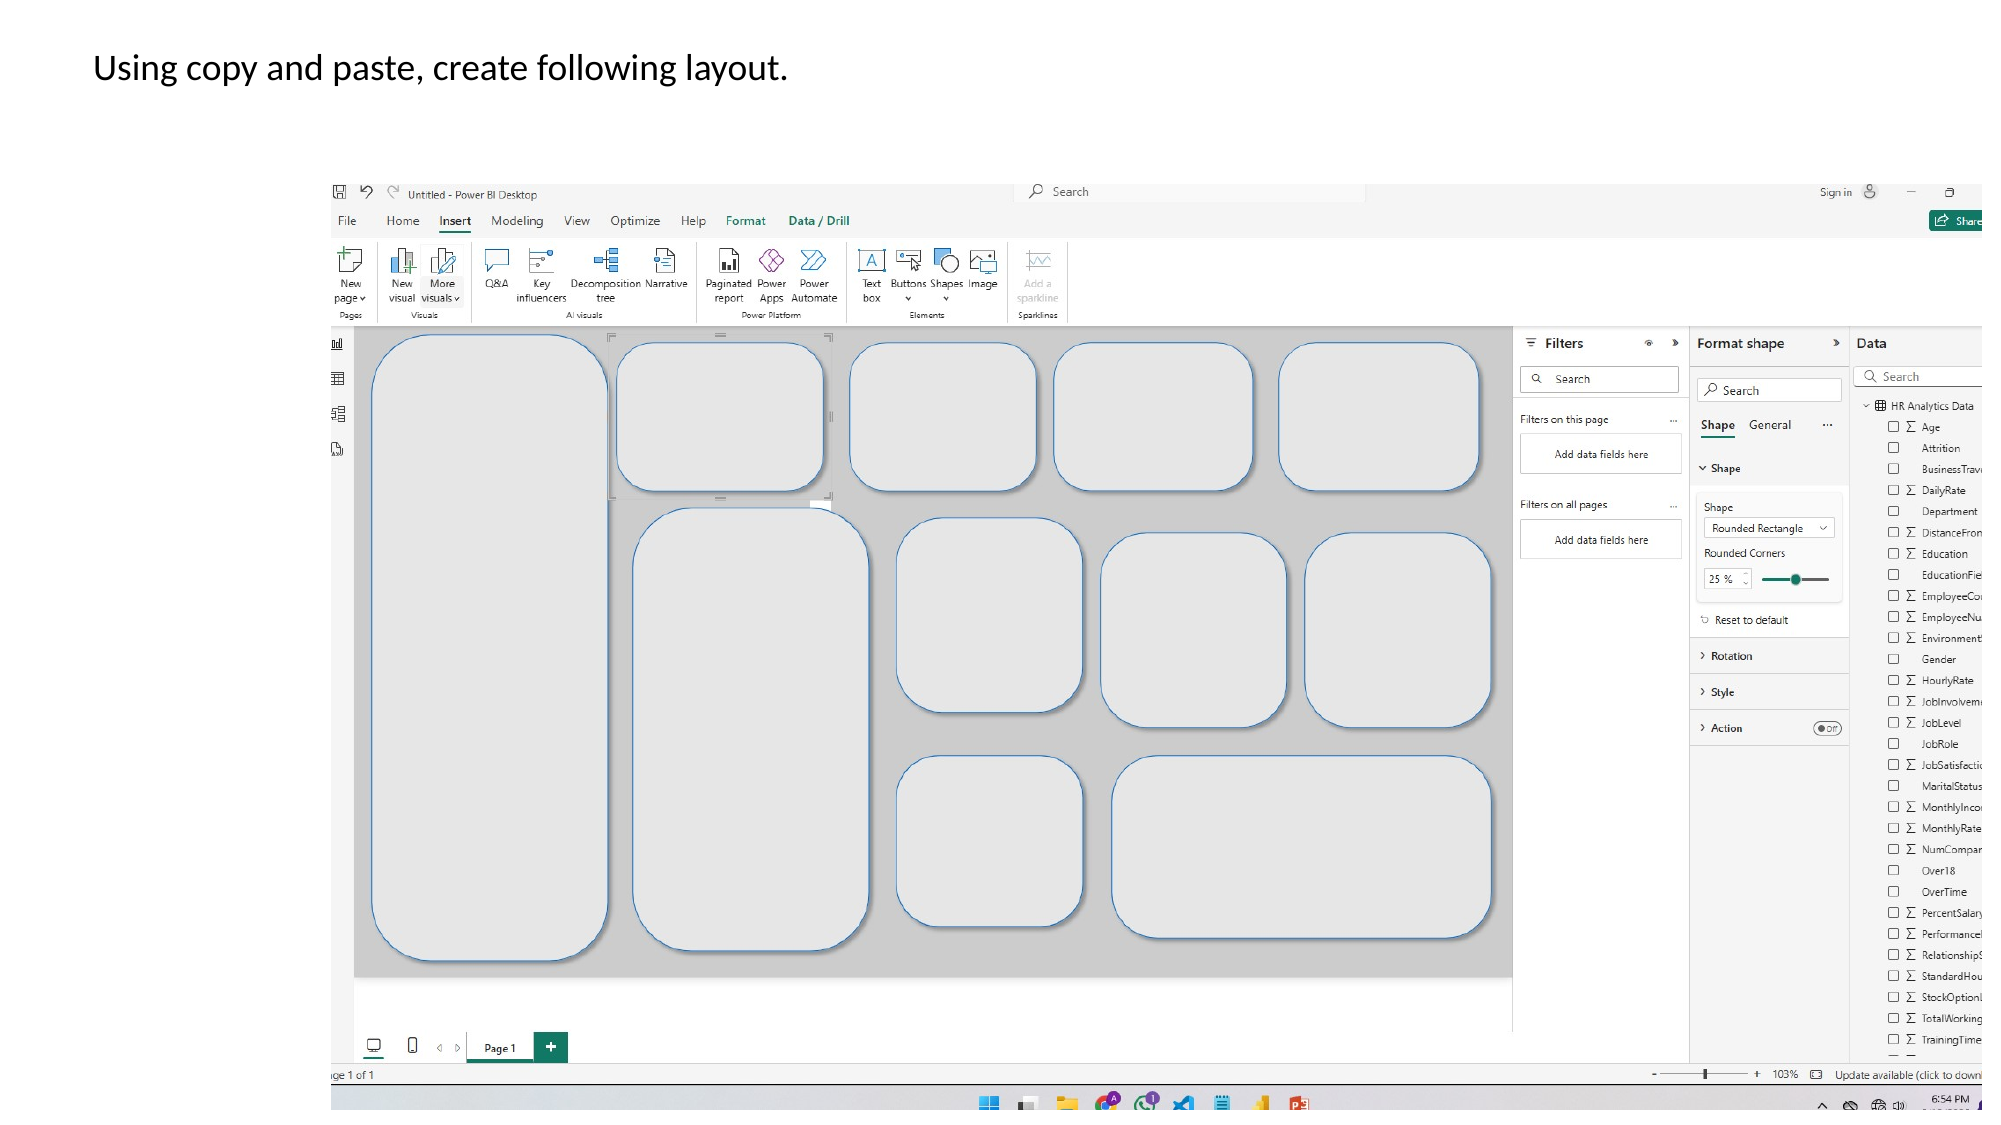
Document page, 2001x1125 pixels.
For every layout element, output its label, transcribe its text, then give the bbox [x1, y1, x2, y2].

text_box Using copy and paste, create following layout. [78, 35, 805, 96]
picture [331, 184, 1982, 1110]
